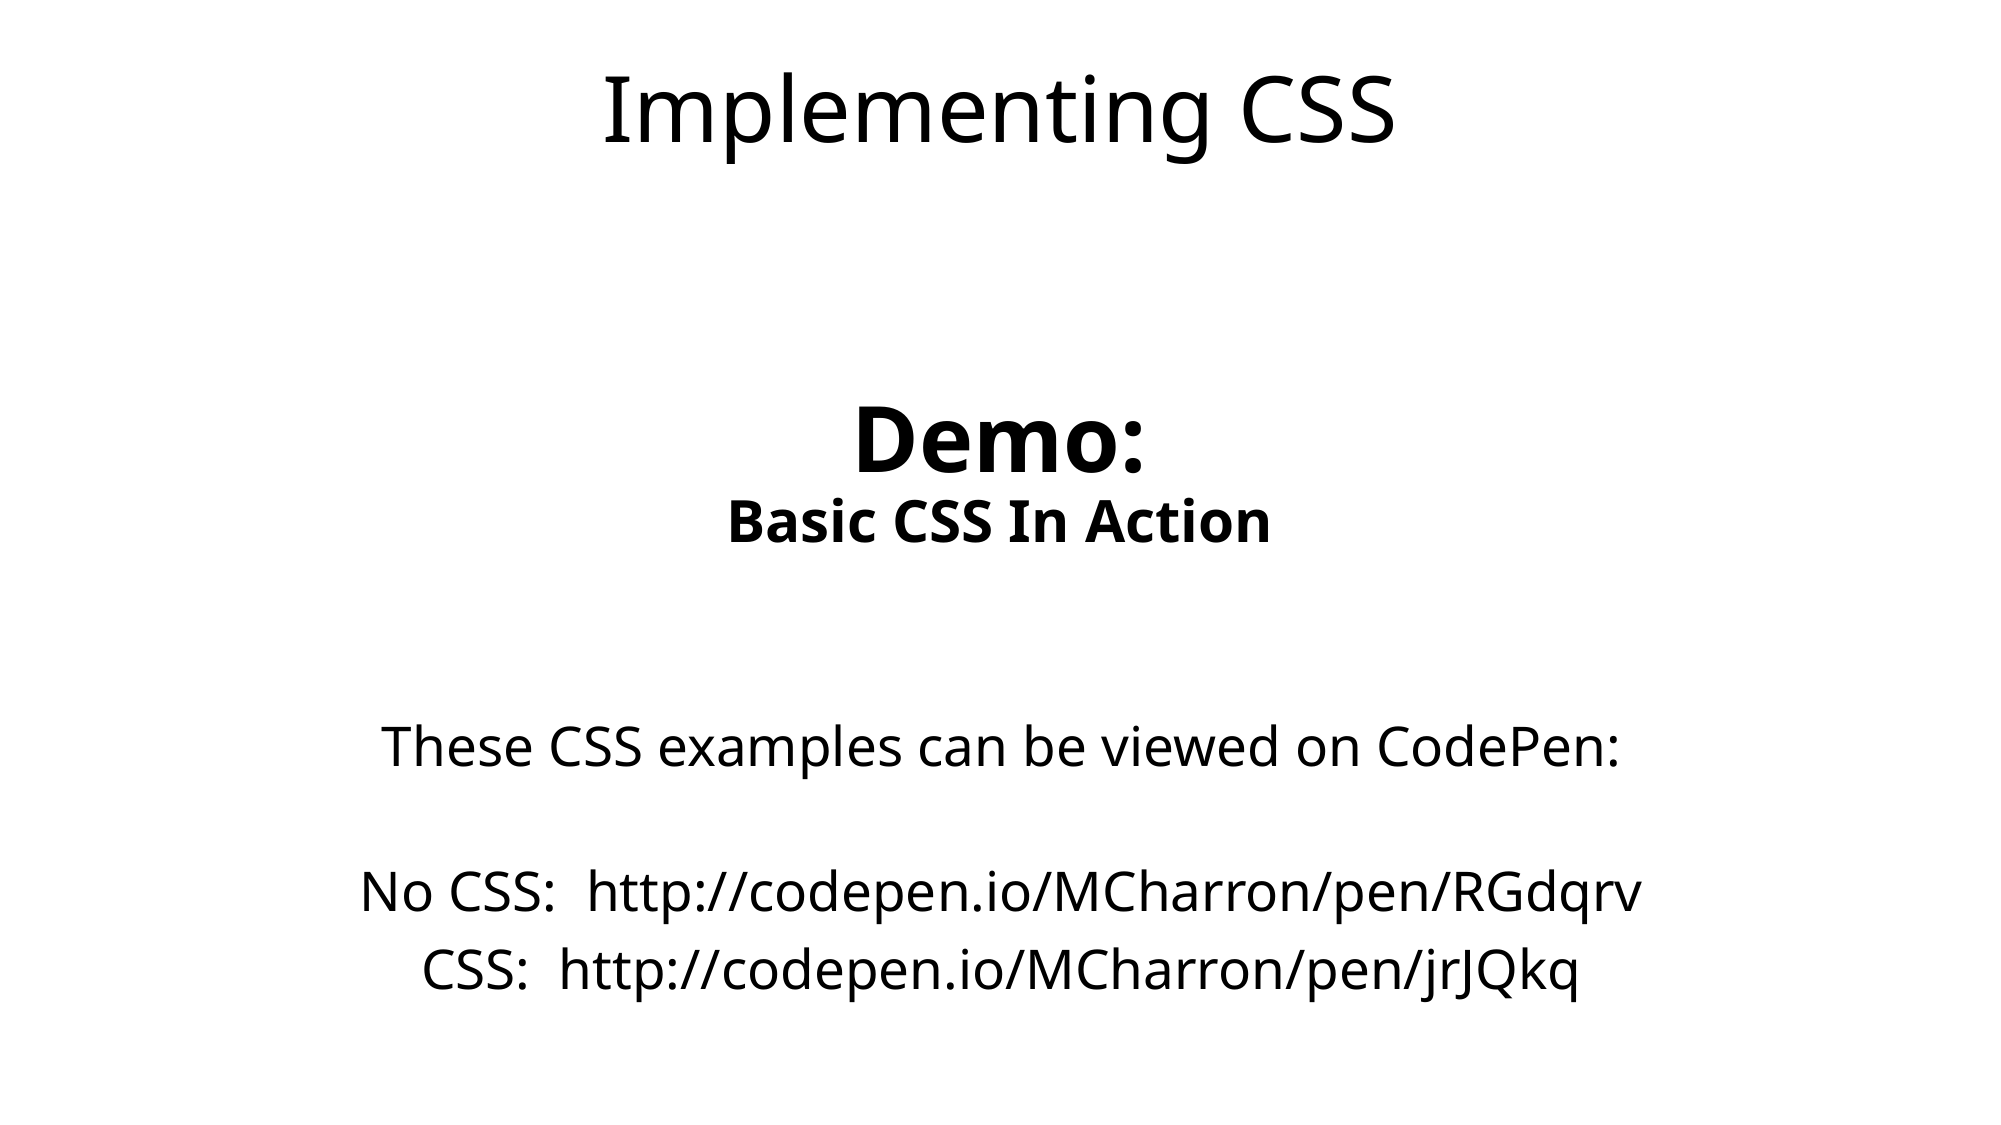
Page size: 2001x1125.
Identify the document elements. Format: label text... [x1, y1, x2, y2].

title Implementing CSS [102, 3, 1899, 222]
list These CSS examples can be viewed on CodePen: No CSS: http://codepen.io/MCharron/pen/RGdqrv CSS: http://codepen.io/MCharron/pen/jrJQkq [102, 712, 1901, 1011]
text_box Demo: Basic CSS In Action [100, 365, 1899, 583]
